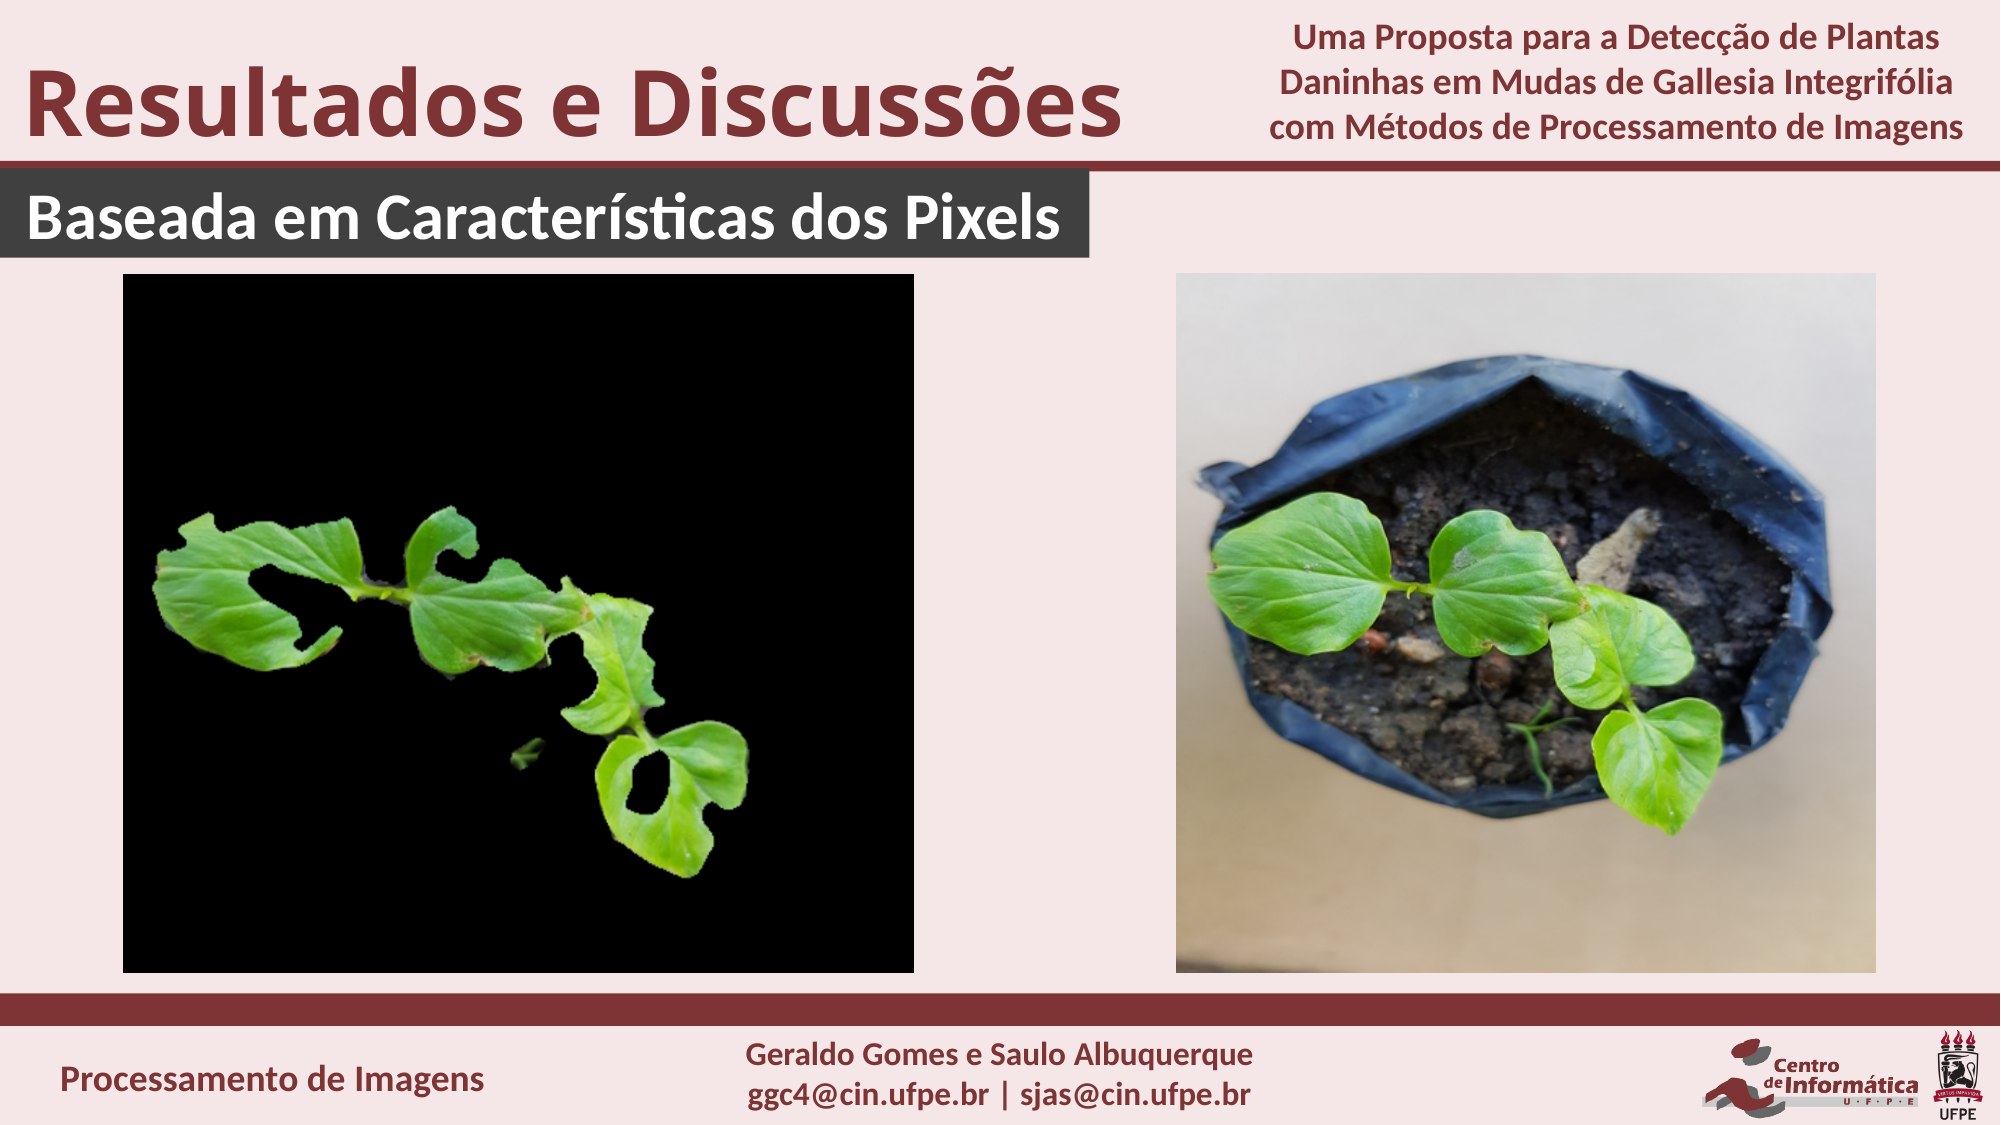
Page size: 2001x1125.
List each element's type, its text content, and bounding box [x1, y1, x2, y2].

text_box [0, 992, 2000, 1027]
picture [122, 274, 914, 973]
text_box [1694, 1022, 1991, 1125]
text_box Resultados e Discussões [7, 37, 1140, 162]
picture [1176, 273, 1876, 973]
text_box Uma Proposta para a Detecção de Plantas Daninhas em Mudas de Gallesia Integrifólia com Métodos de Processamento de Imagens [1243, 4, 1991, 155]
text_box Geraldo Gomes e Saulo Albuquerque ggc4@cin.ufpe.br | sjas@cin.ufpe.br [730, 1024, 1270, 1120]
text_box Processamento de Imagens [45, 1046, 501, 1107]
text_box Baseada em Características dos Pixels [0, 167, 1090, 259]
text_box [0, 160, 2000, 172]
